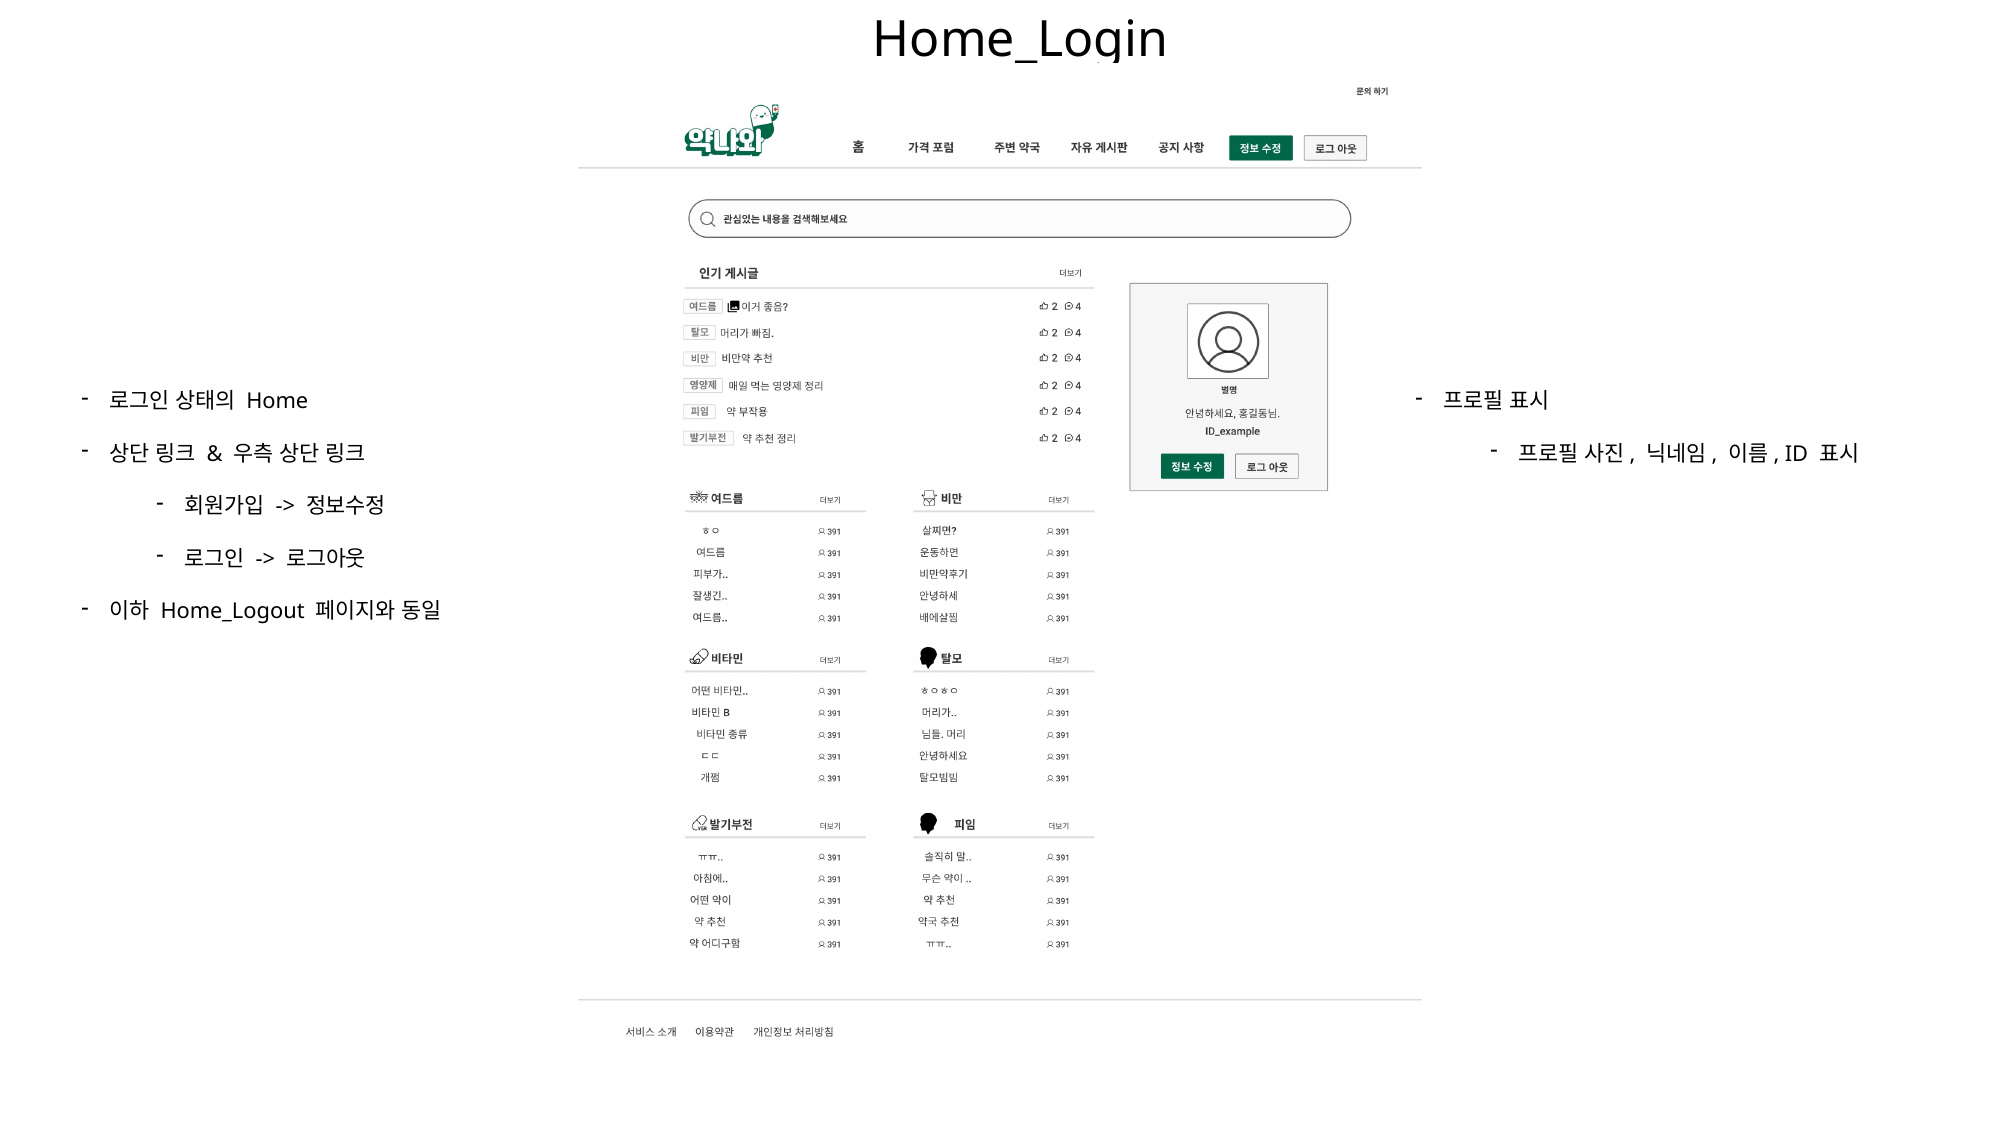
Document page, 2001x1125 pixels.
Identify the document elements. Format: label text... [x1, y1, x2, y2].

picture [578, 63, 1422, 1120]
text_box 프로필 표시 프로필 사진, 닉네임, 이름, ID 표시 [1422, 353, 1957, 578]
text_box 로그인 상태의 Home 상단 링크 & 우측 상단 링크 회원가입 -> 정보수정 로그인 -> 로그아웃 이하 Home_Logout 페이지와 동일 [66, 353, 578, 788]
text_box Home_Login [842, 0, 1200, 63]
